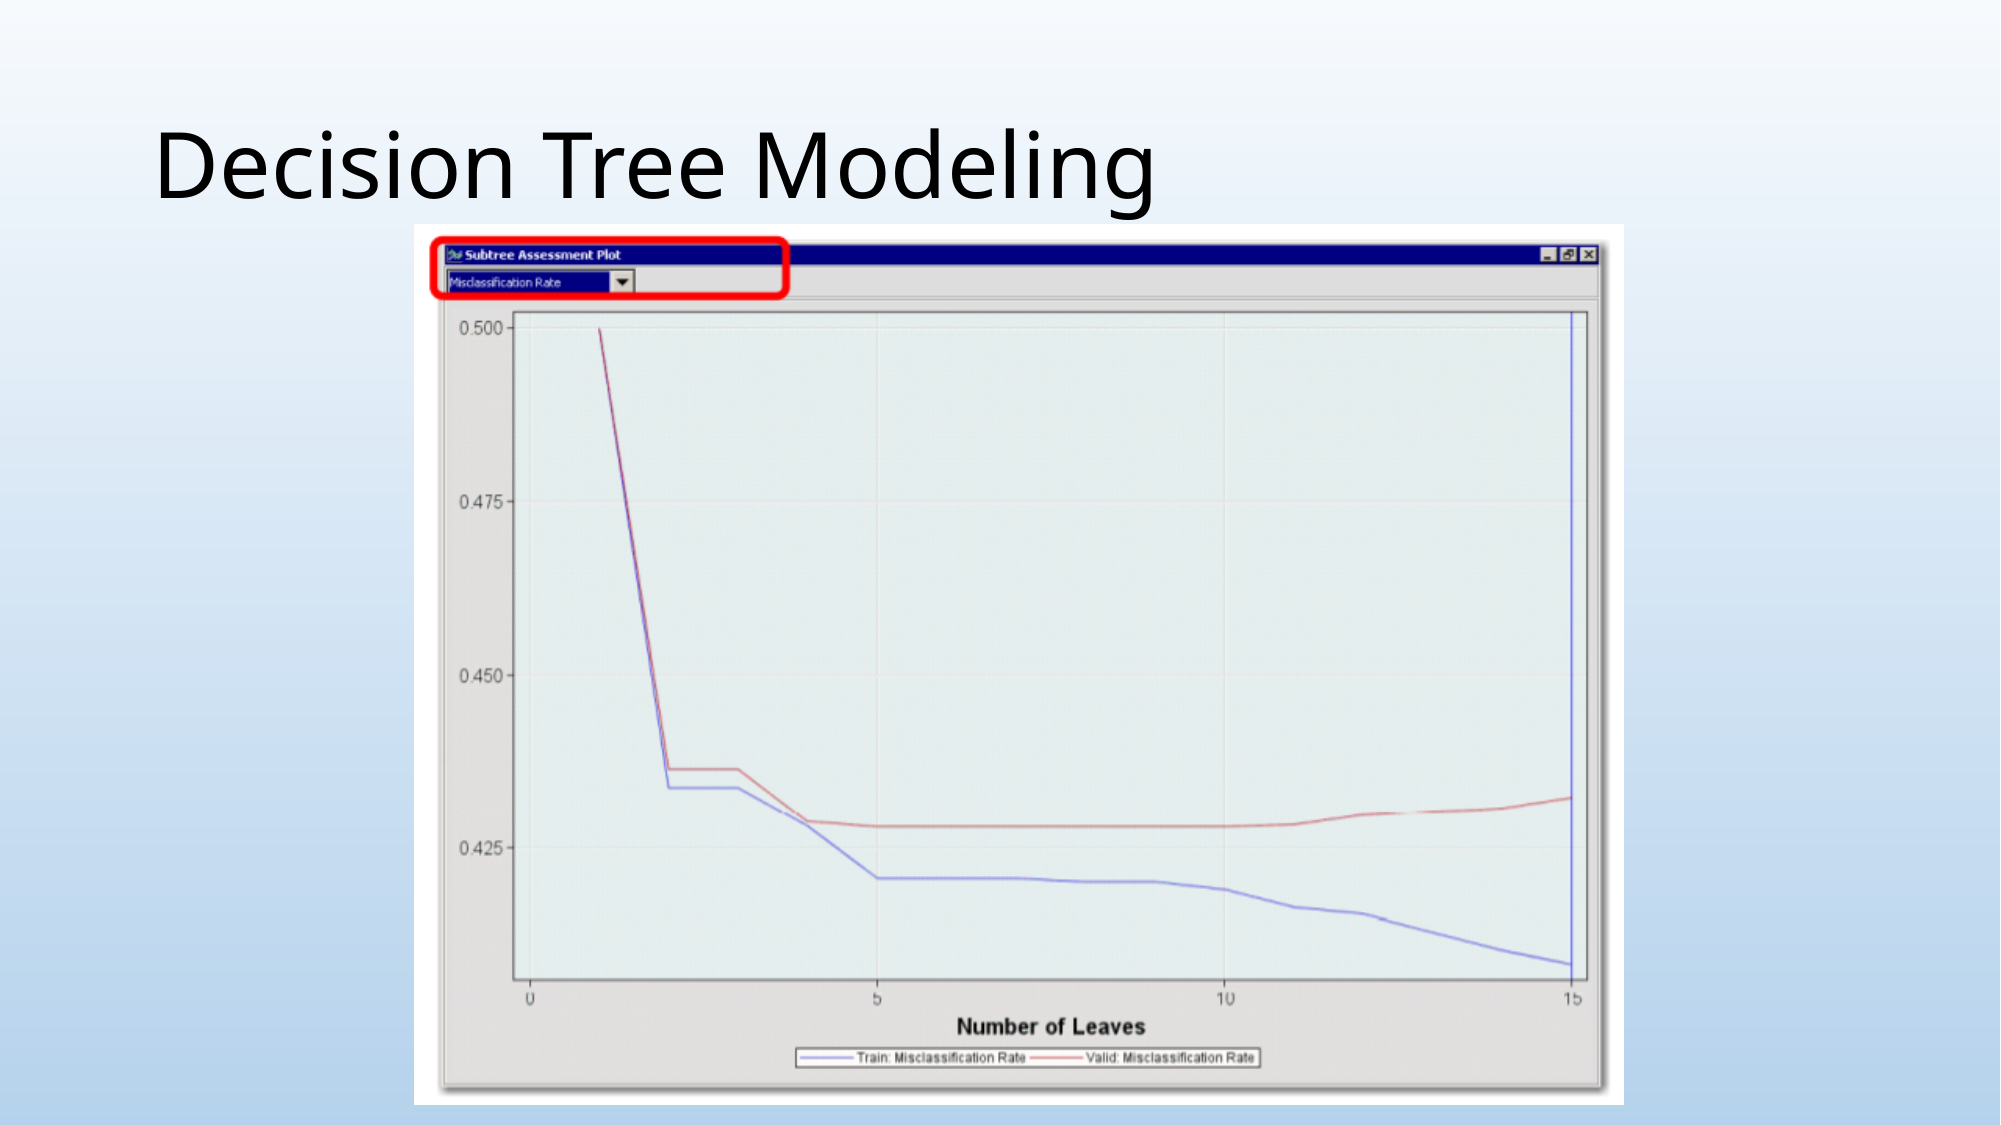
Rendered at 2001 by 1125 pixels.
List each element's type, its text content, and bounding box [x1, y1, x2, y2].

title Decision Tree Modeling [137, 59, 1863, 278]
picture [414, 224, 1624, 1105]
